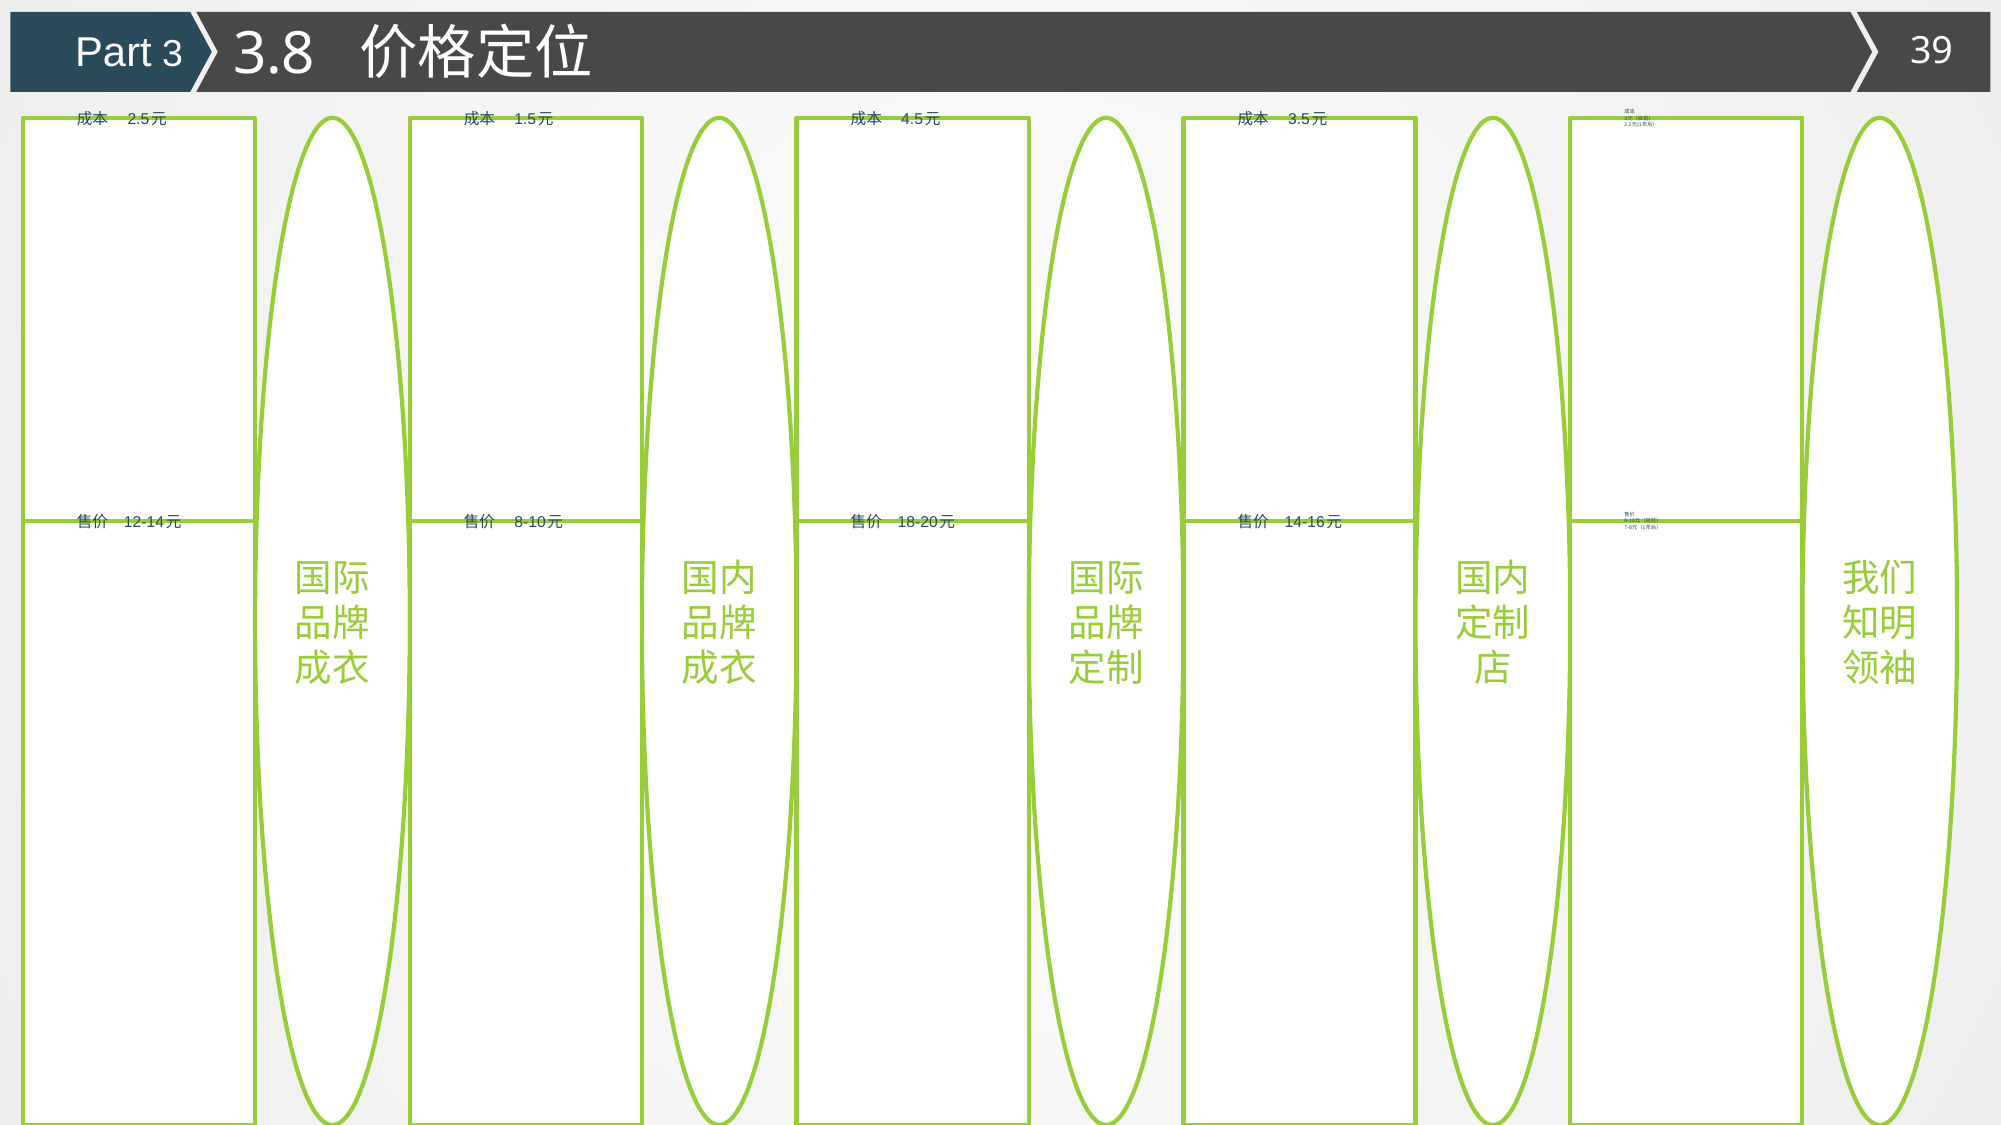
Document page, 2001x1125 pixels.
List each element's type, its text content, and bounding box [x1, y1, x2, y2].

picture [0, 0, 2001, 1125]
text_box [22, 117, 1958, 1125]
text_box 3.8 价格定位 [218, 7, 1046, 93]
text_box Part 3 [22, 17, 198, 83]
